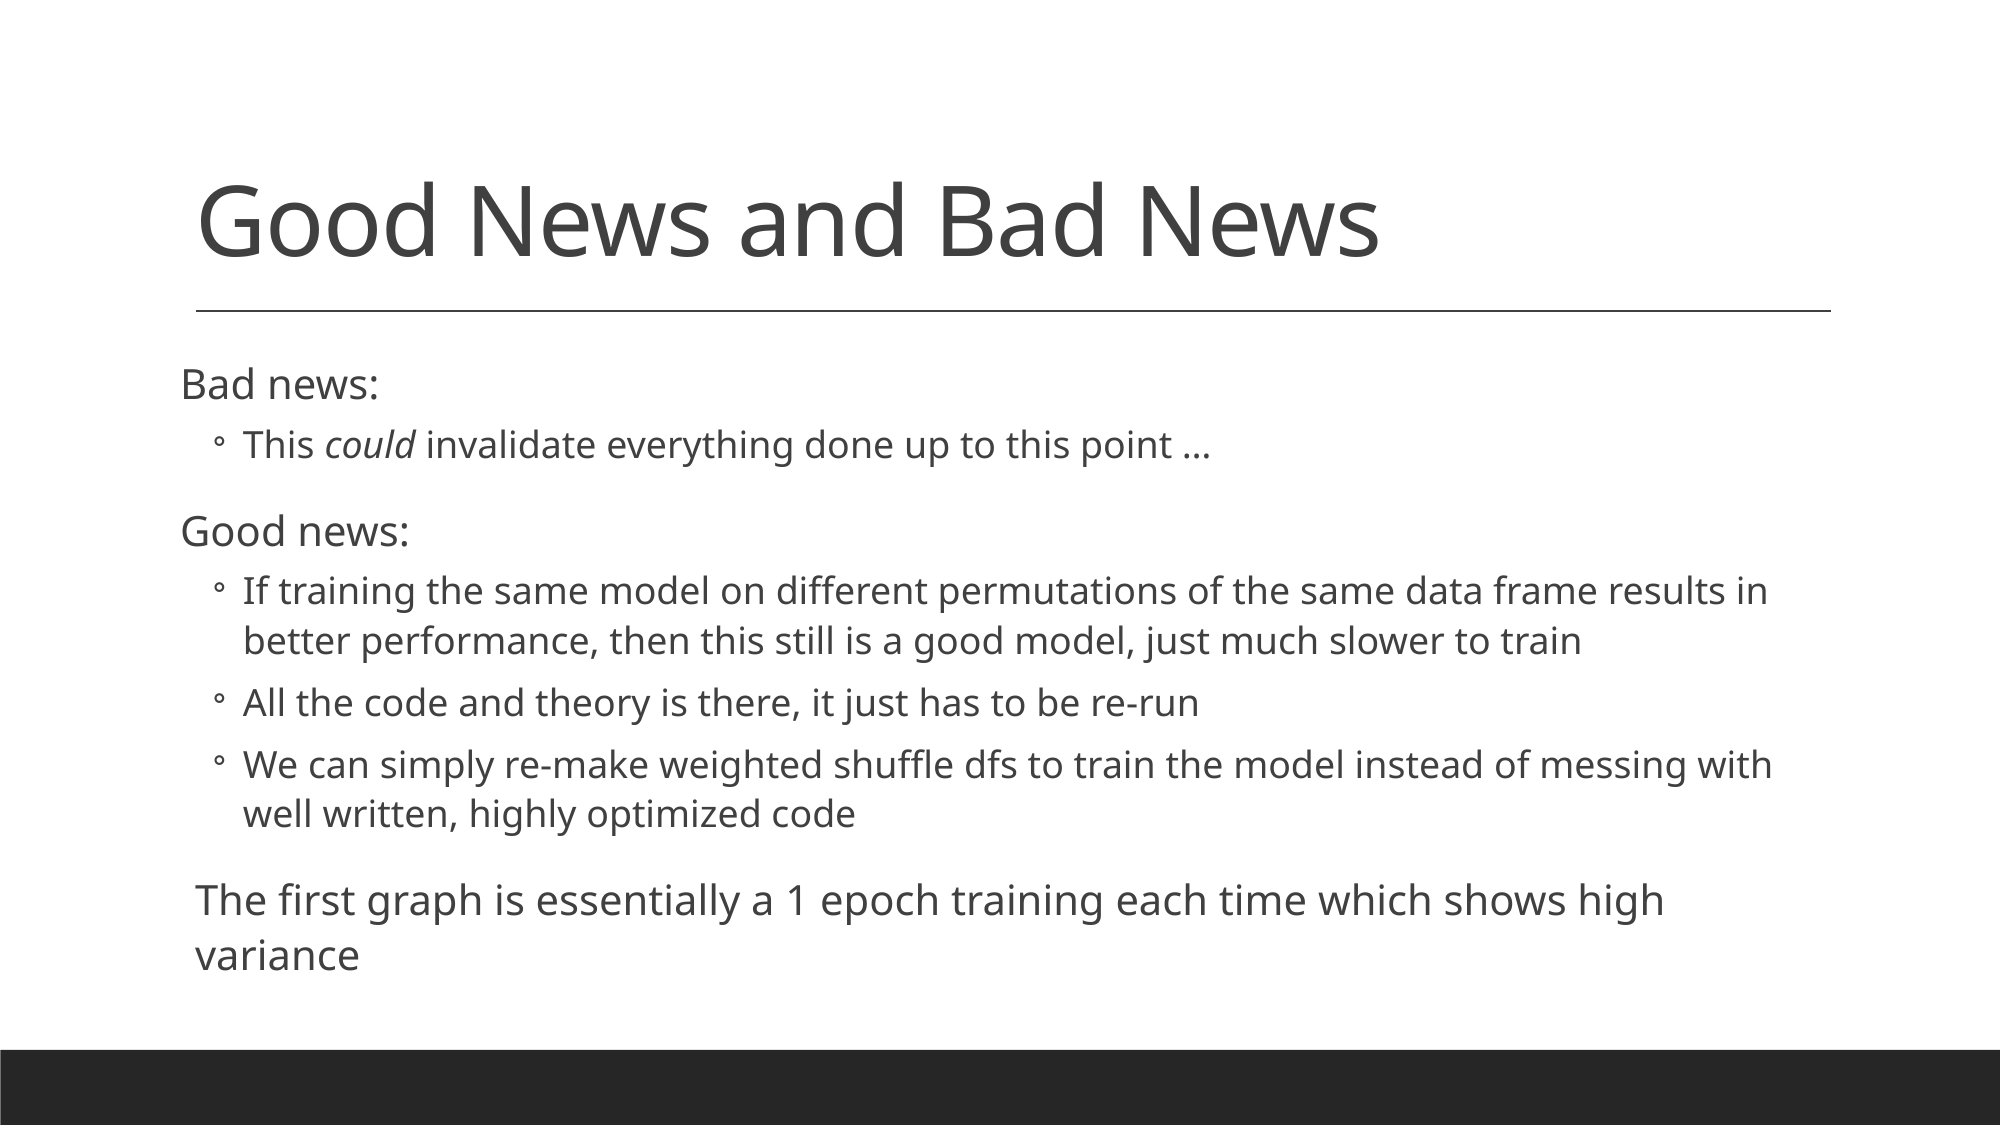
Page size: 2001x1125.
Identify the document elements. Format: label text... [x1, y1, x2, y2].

title Good News and Bad News [180, 47, 1830, 285]
list Bad news: This could invalidate everything done up to this point … Good news: If training the same model on different permutations of the same data frame results in better performance, then this still is a good model, just much slower to train All the code and theory is there, it just has to be re-run We can simply re-make weighted shuffle dfs to train the model instead of messing with well written, highly optimized code The first graph is essentially a 1 epoch training each time which shows high variance [180, 345, 1830, 963]
